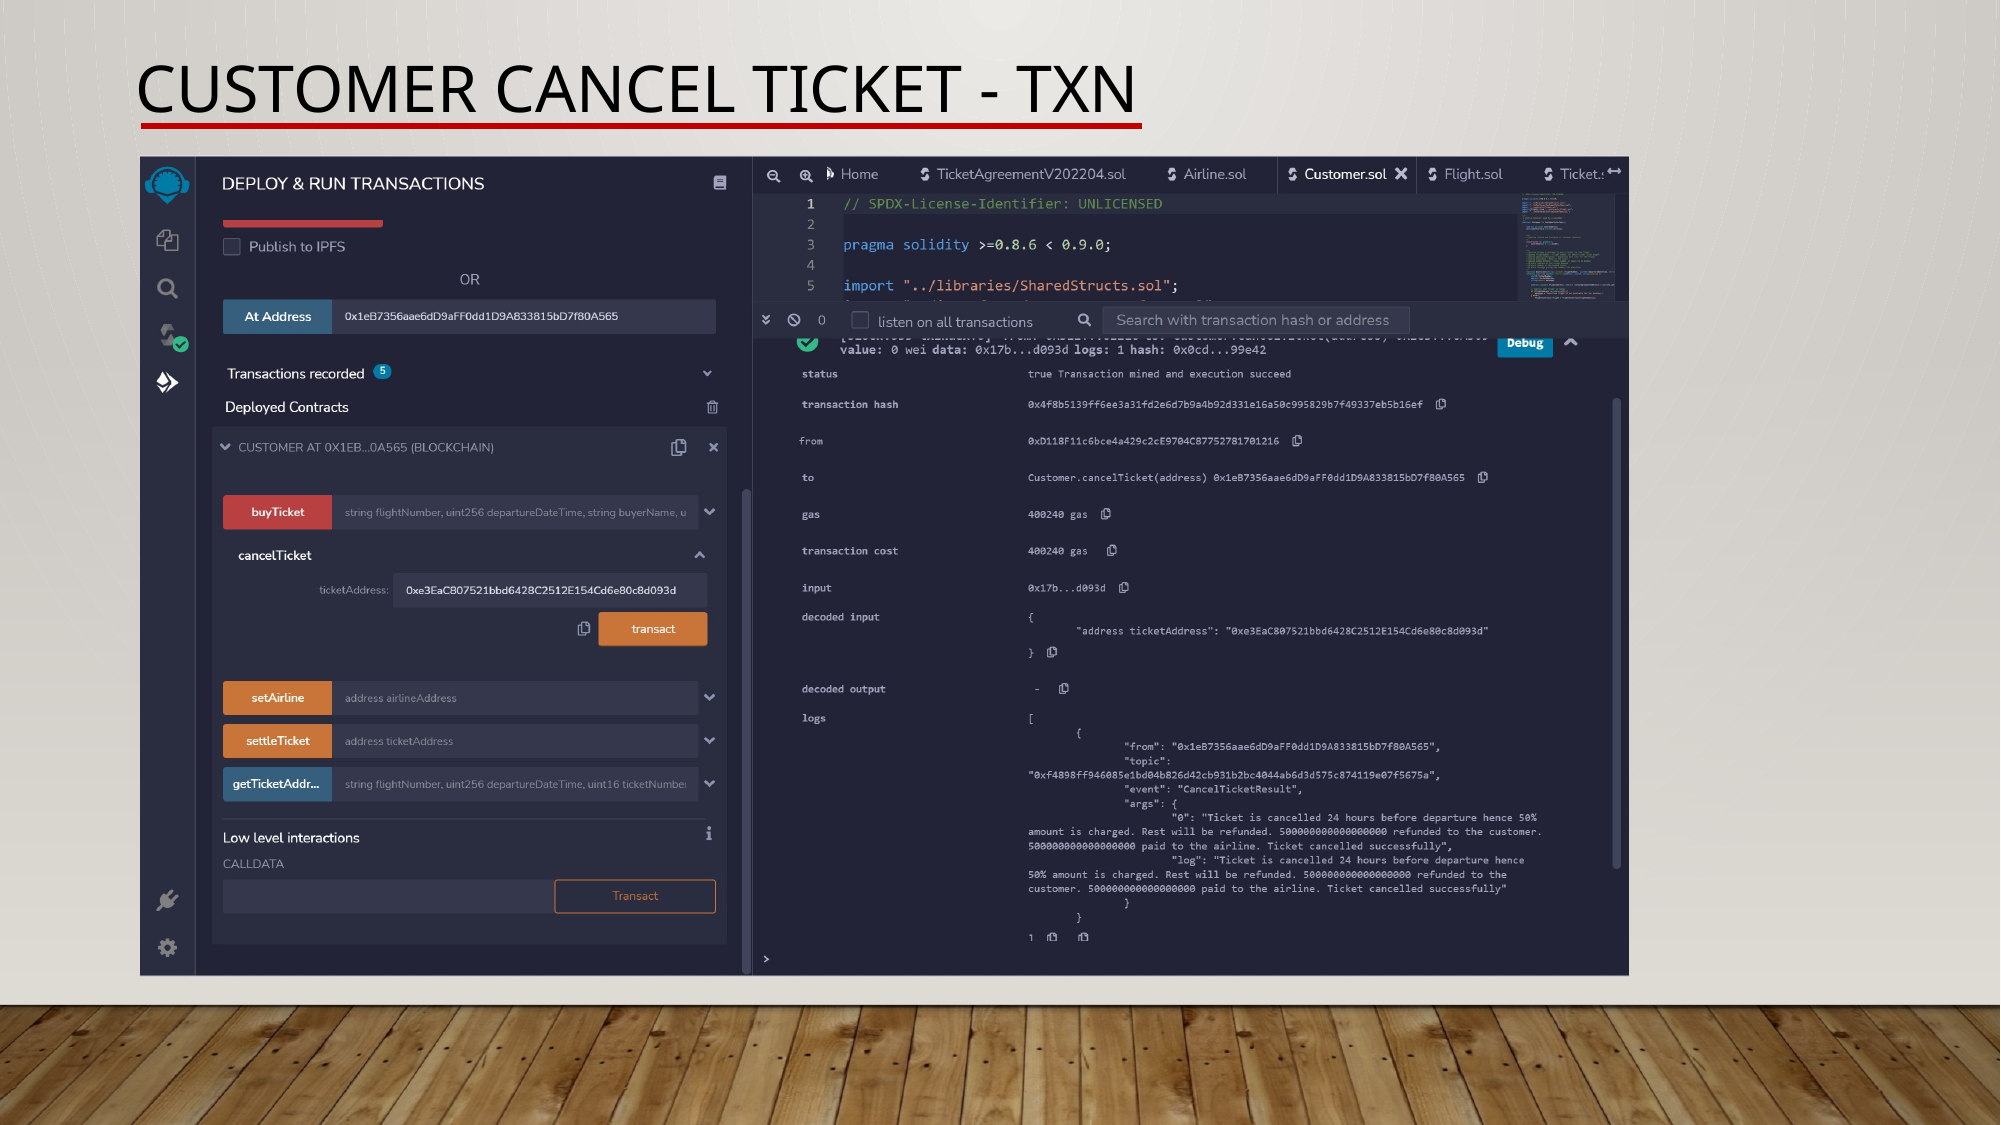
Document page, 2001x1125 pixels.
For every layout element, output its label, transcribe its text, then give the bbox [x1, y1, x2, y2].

picture [0, 1005, 2000, 1125]
text_box CUSTOMER CANCEL TICKET - TXN [103, 40, 1684, 210]
picture [140, 155, 1629, 979]
